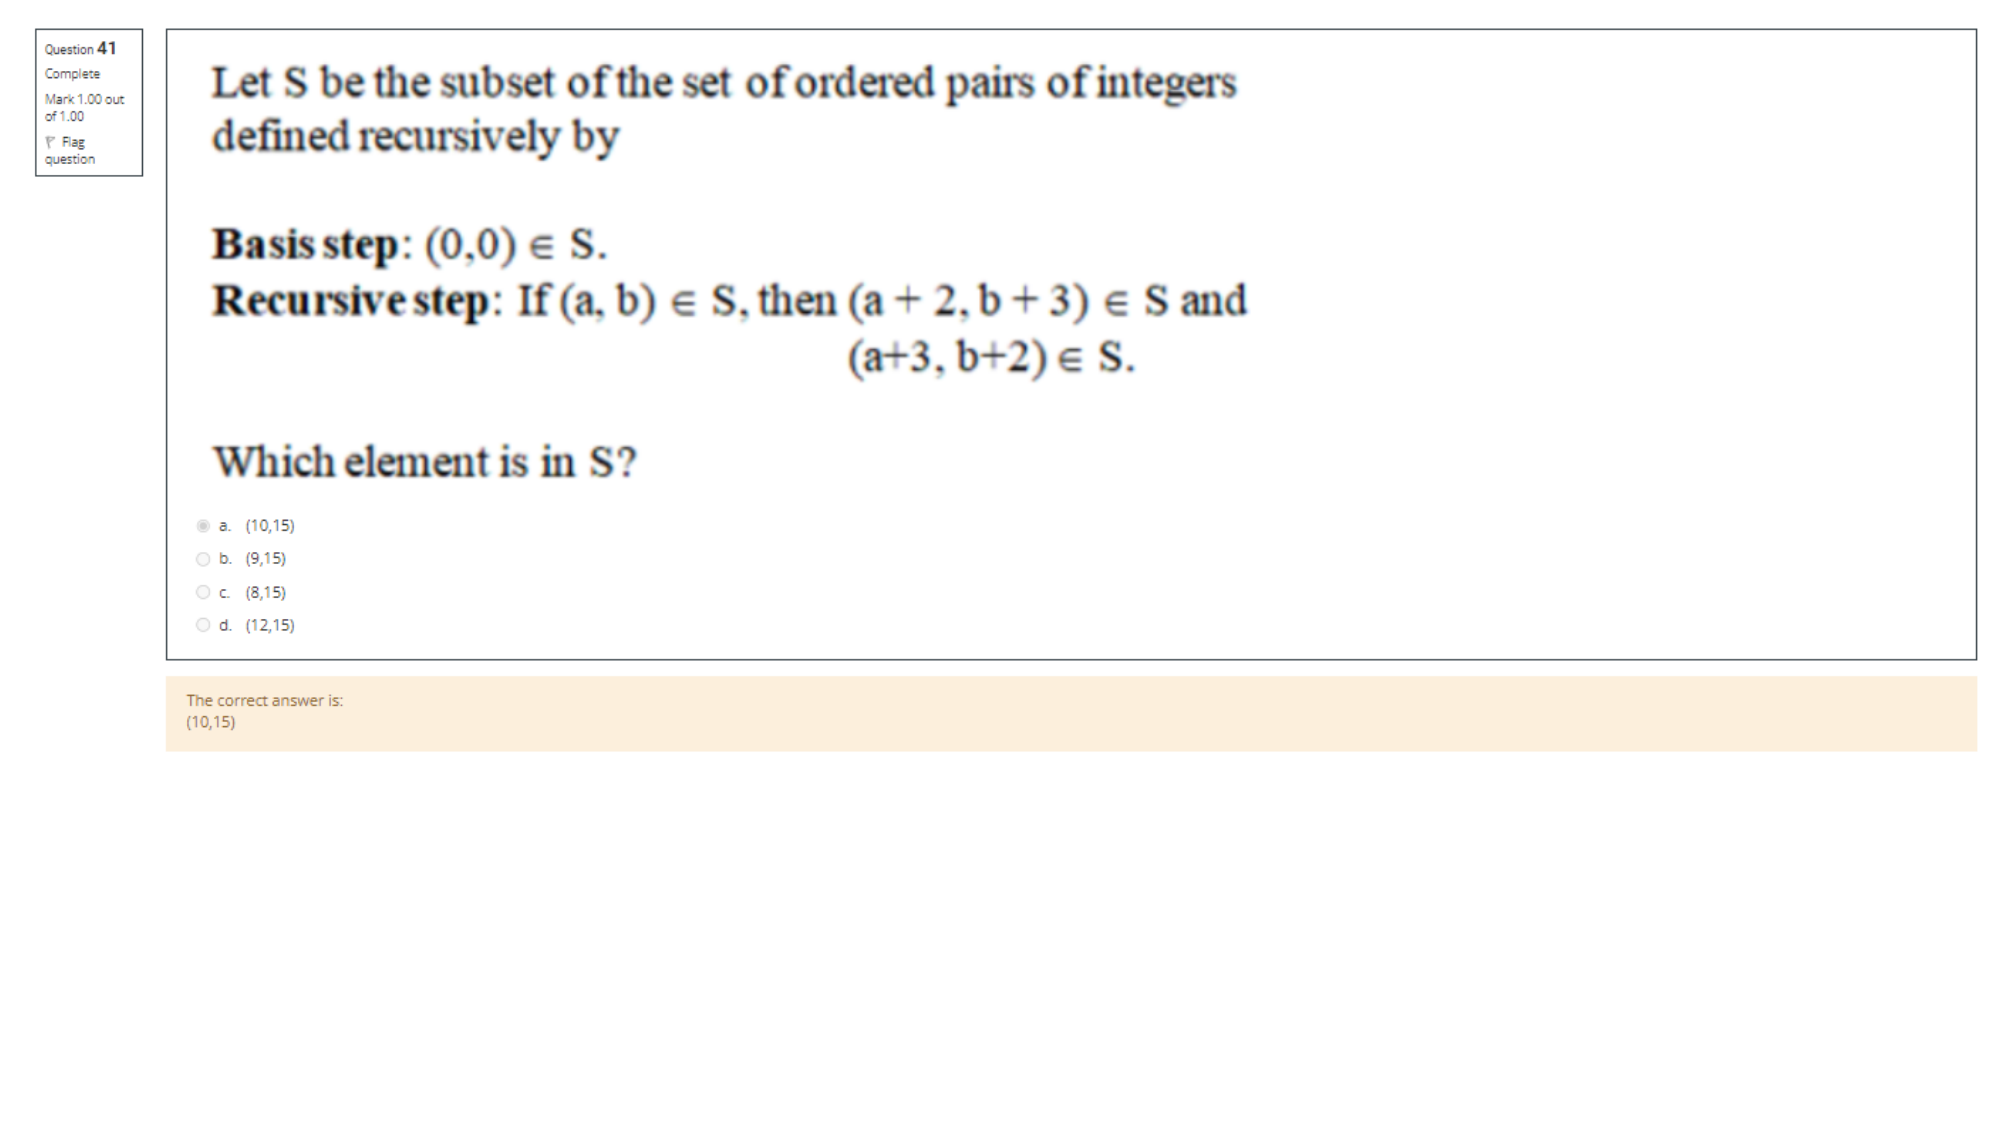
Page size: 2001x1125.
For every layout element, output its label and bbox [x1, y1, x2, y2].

picture [14, 6, 1996, 766]
